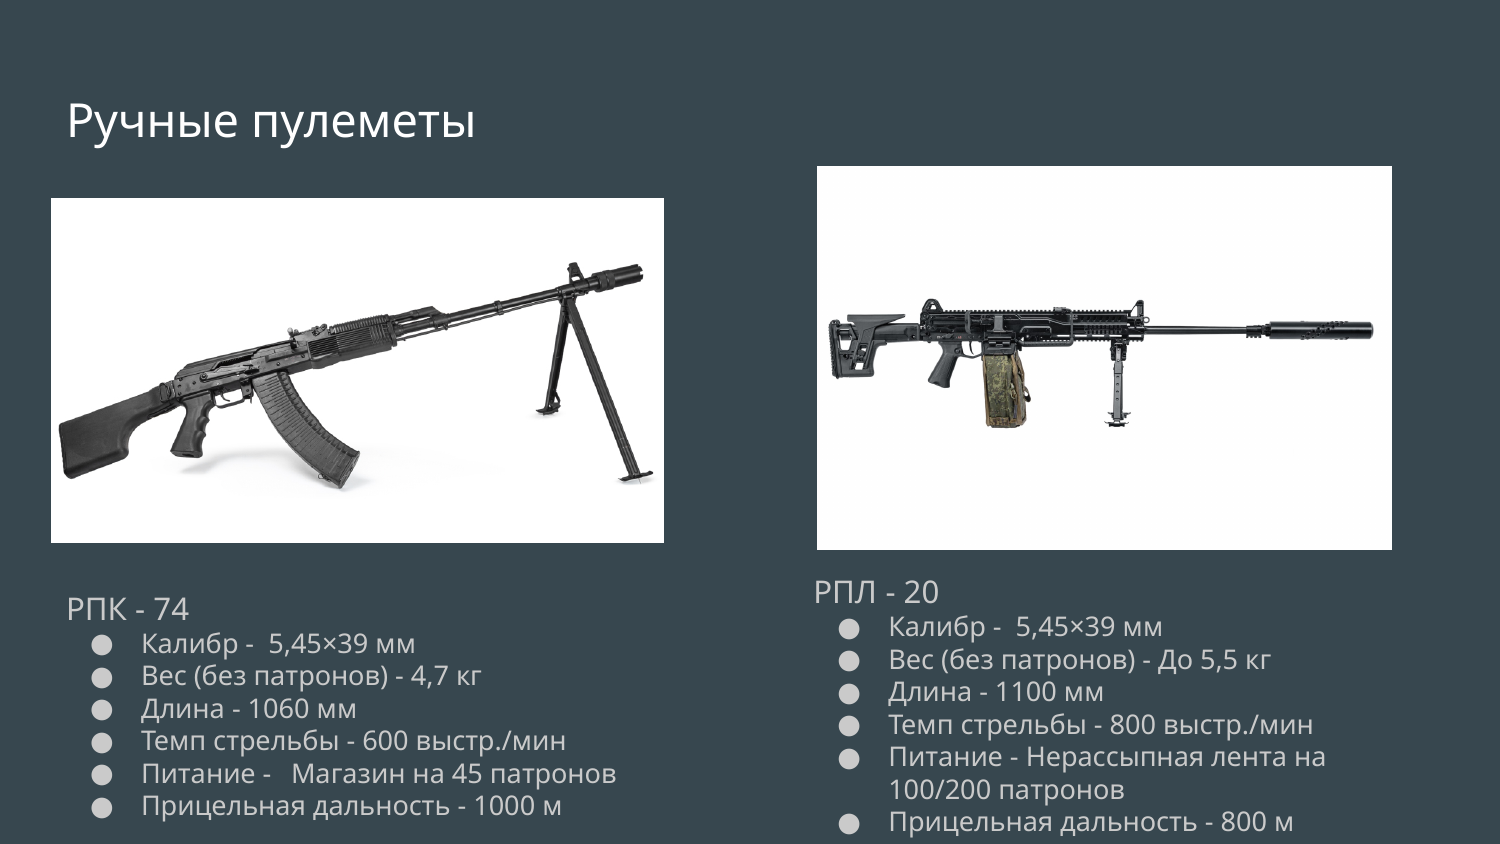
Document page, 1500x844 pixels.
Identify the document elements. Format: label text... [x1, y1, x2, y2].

picture [816, 166, 1393, 551]
picture [50, 197, 665, 543]
text_box РПЛ - 20 Калибр - 5,45×39 мм Вес (без патронов) - До 5,5 кг Длина - 1100 мм Темп стрельбы - 800 выстр./мин Питание - Нерассыпная лента на 100/200 патронов Прицельная дальность - 800 м [798, 557, 1411, 844]
text_box РПК - 74 Калибр - 5,45×39 мм Вес (без патронов) - 4,7 кг Длина - 1060 мм Темп стрельбы - 600 выстр./мин Питание - Магазин на 45 патронов Прицельная дальность - 1000 м [51, 573, 664, 836]
title Ручные пулеметы [51, 72, 1449, 167]
